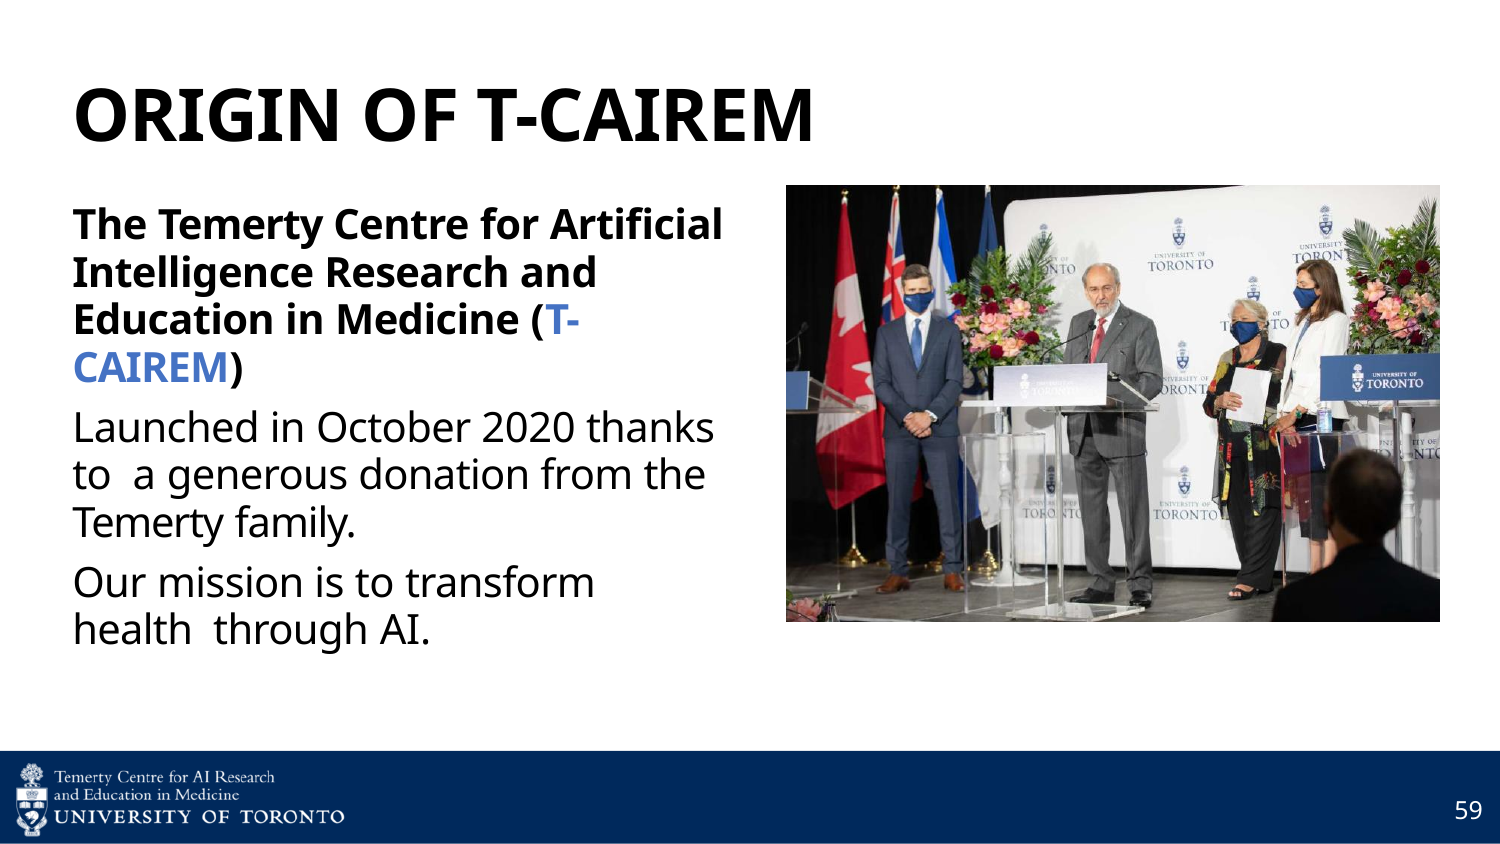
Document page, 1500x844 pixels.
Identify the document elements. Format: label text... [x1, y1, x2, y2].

slide_number 59 [1439, 779, 1500, 844]
picture [0, 758, 363, 844]
text_box [786, 185, 1440, 622]
title ORIGIN OF T-CAIREM [70, 39, 940, 183]
text_box The Temerty Centre for Artificial Intelligence Research and Education in Medicine (T-CAIREM) Launched in October 2020 thanks to a generous donation from the Temerty family. Our mission is to transform health through AI. [70, 194, 735, 653]
